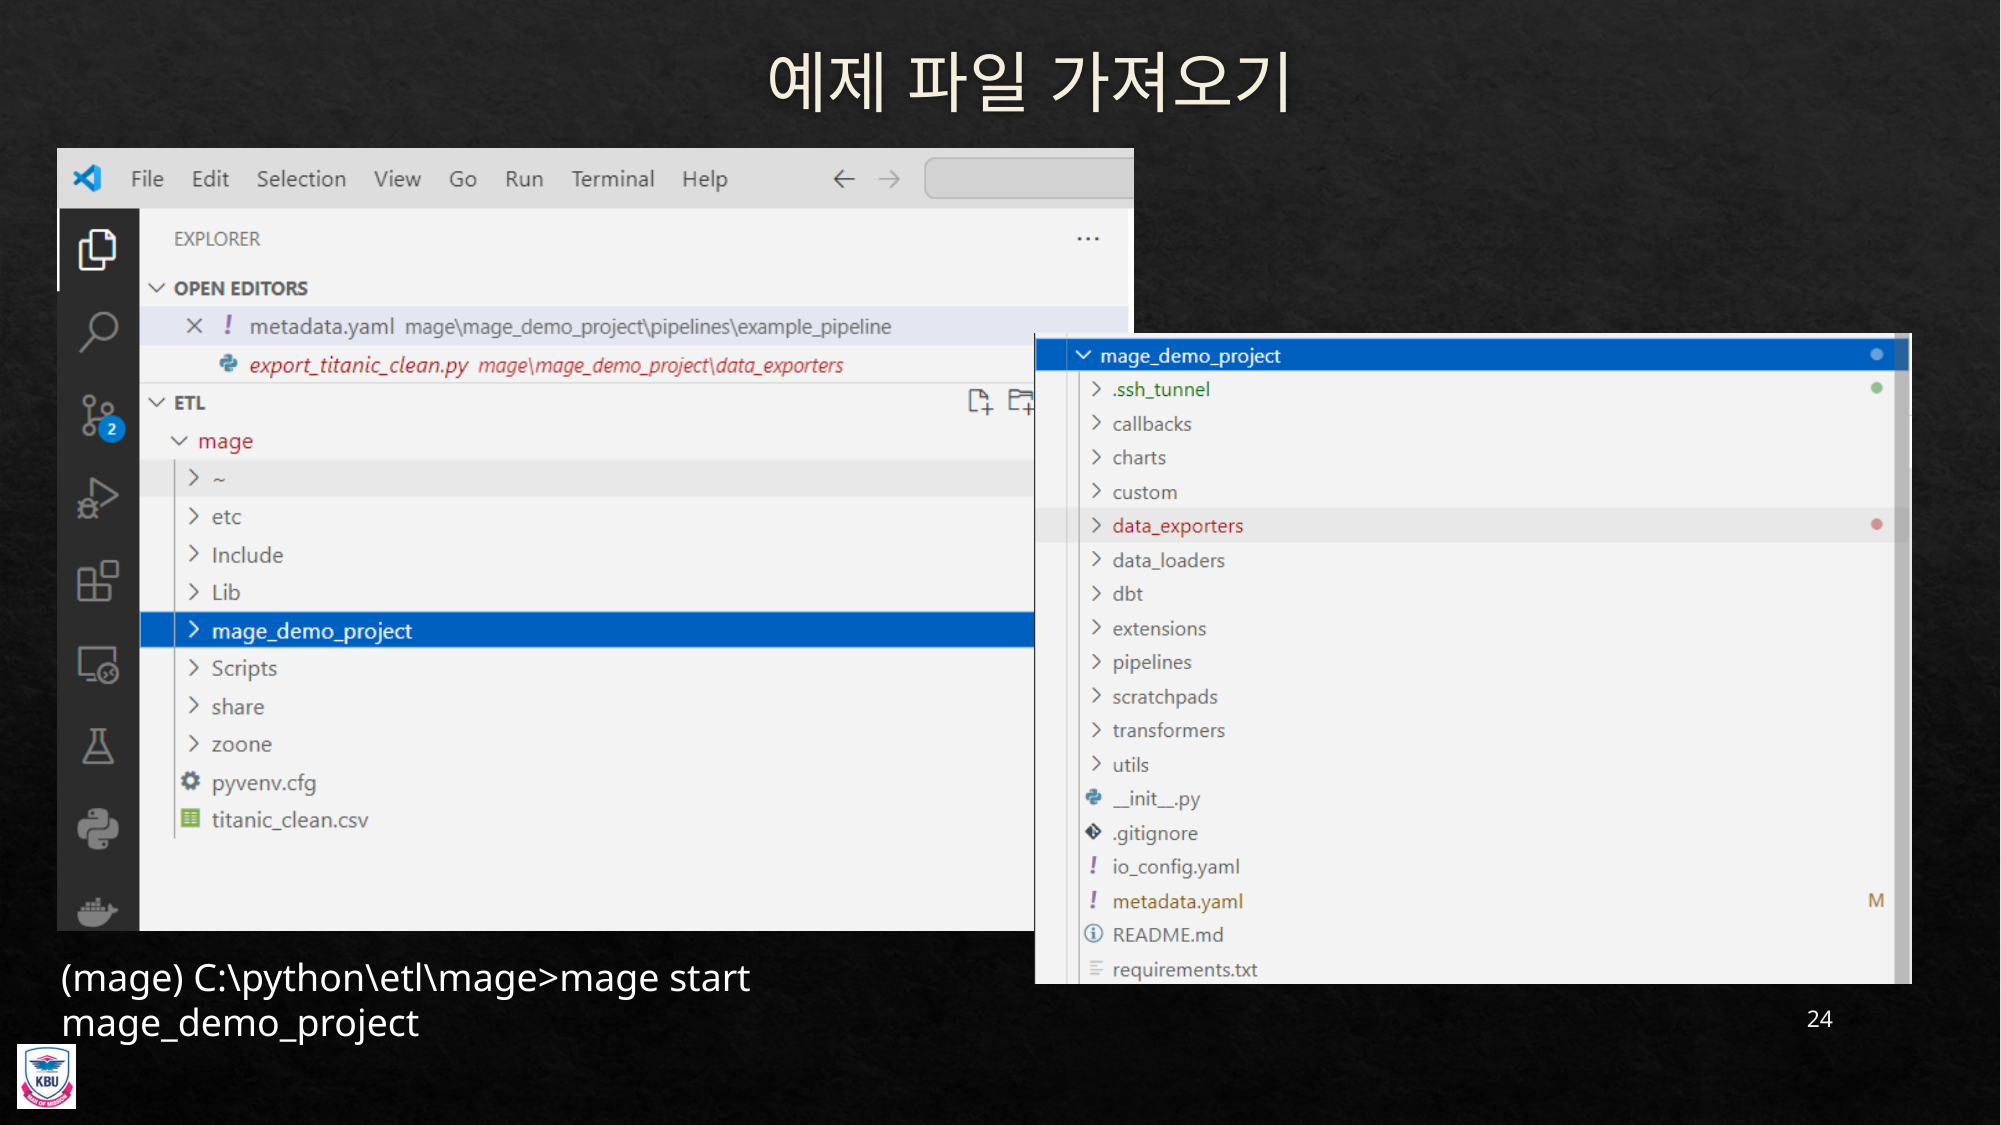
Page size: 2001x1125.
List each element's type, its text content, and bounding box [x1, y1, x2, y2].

picture [56, 148, 1912, 985]
title 예제 파일 가져오기 [149, 22, 1912, 149]
text_box (mage) C:\python\etl\mage>mage start mage_demo_project [46, 946, 1046, 1051]
slide_number 24 [1724, 995, 1849, 1051]
picture [17, 1044, 76, 1109]
